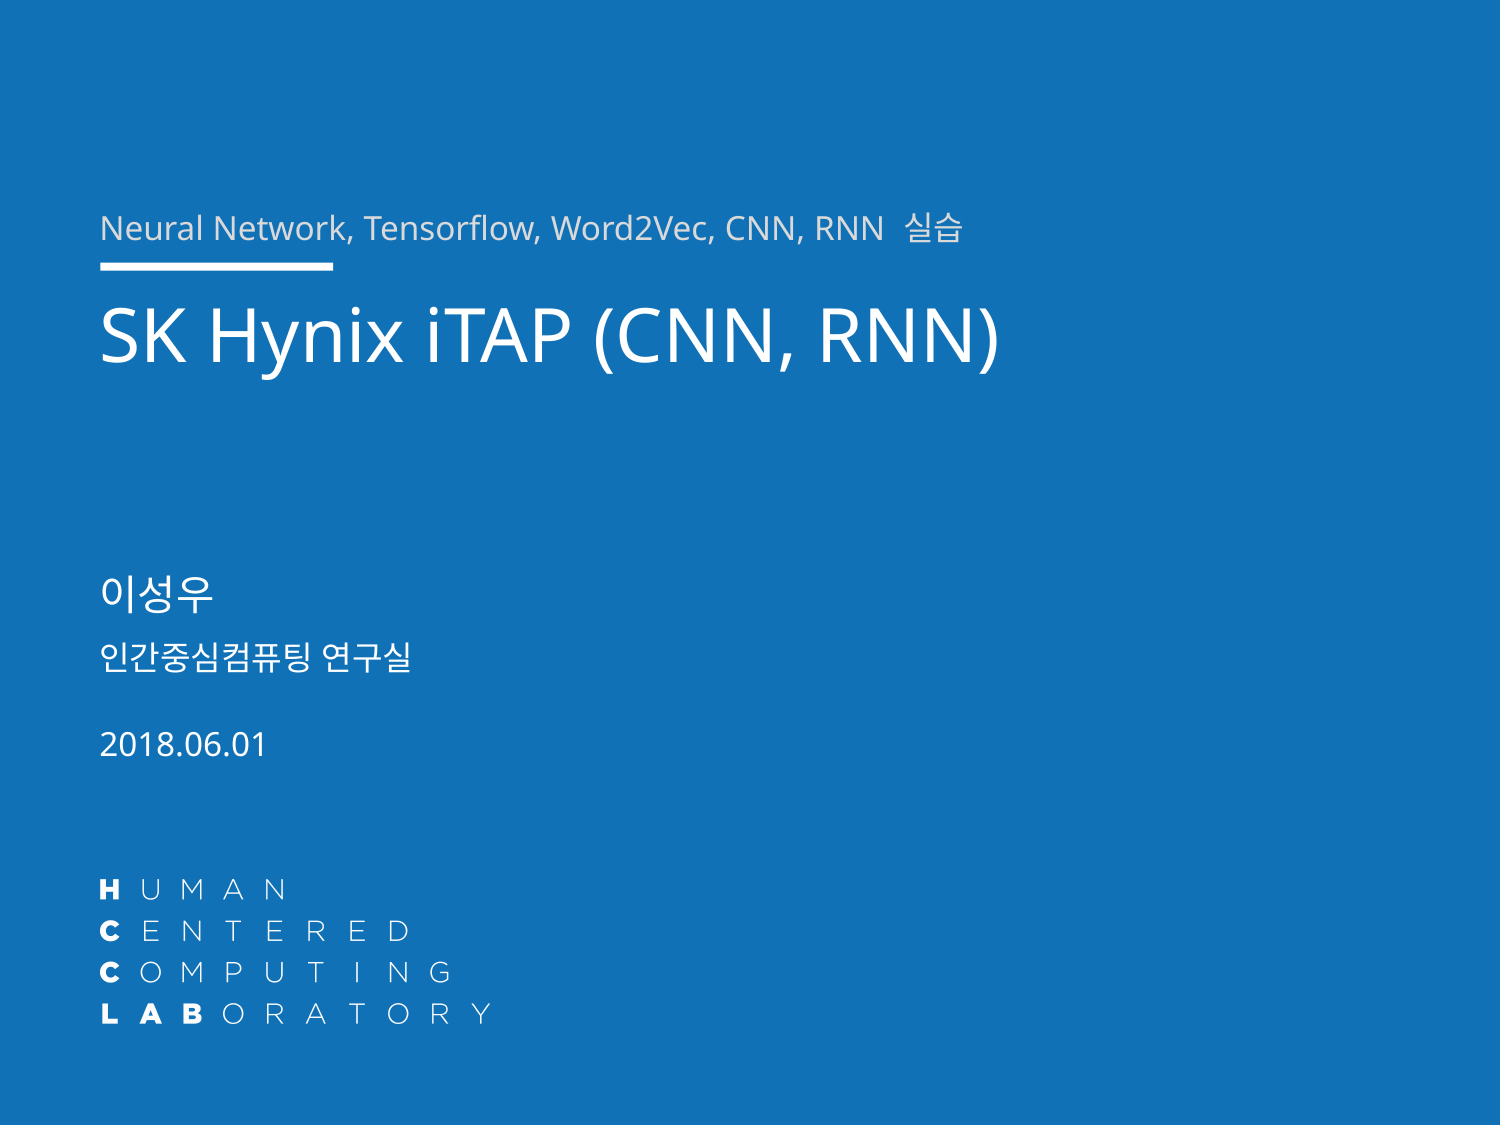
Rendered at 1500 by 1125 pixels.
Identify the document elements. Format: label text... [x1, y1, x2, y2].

list 인간중심컴퓨팅 연구실 [84, 634, 1416, 685]
picture [100, 879, 490, 1024]
list 이성우 [84, 567, 1416, 617]
list 2018.06.01 [84, 720, 1416, 770]
title SK Hynix iTAP (CNN, RNN) [84, 290, 1416, 536]
list Neural Network, Tensorflow, Word2Vec, CNN, RNN 실습 [84, 204, 1416, 254]
